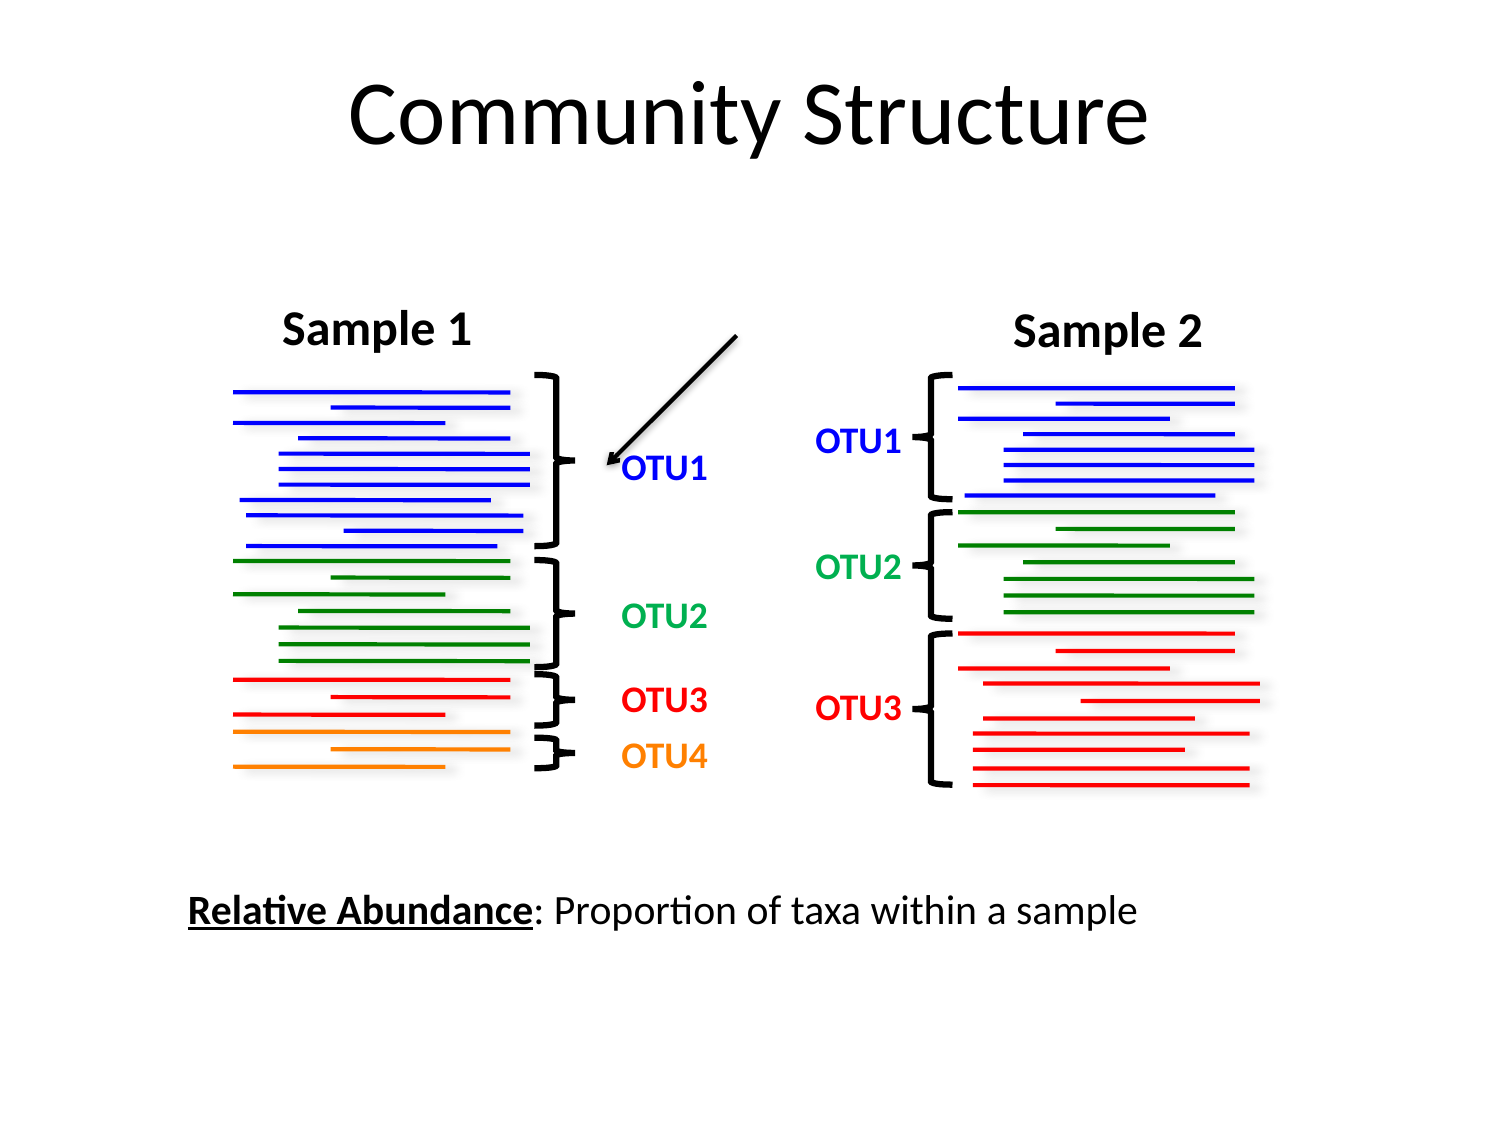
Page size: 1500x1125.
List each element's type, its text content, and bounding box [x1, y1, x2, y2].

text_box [592, 335, 737, 466]
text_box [231, 287, 1258, 786]
text_box Community Structure [74, 45, 1425, 233]
text_box Relative Abundance: Proportion of taxa within a sample [173, 875, 1154, 941]
